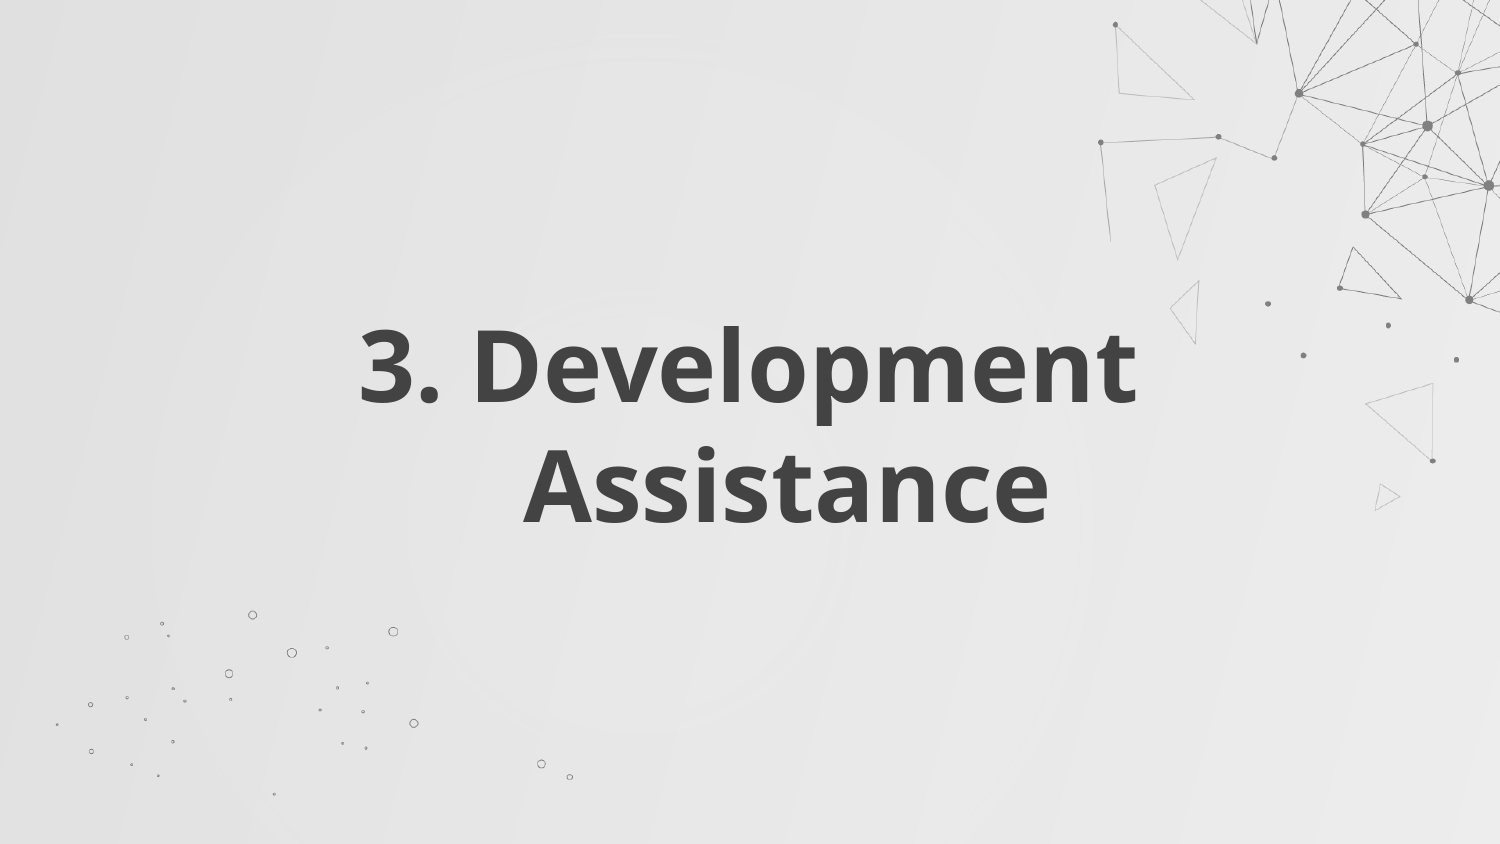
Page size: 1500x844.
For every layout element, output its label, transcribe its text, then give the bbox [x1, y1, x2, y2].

picture [0, 0, 1500, 844]
title 3. Development Assistance [268, 287, 1232, 557]
